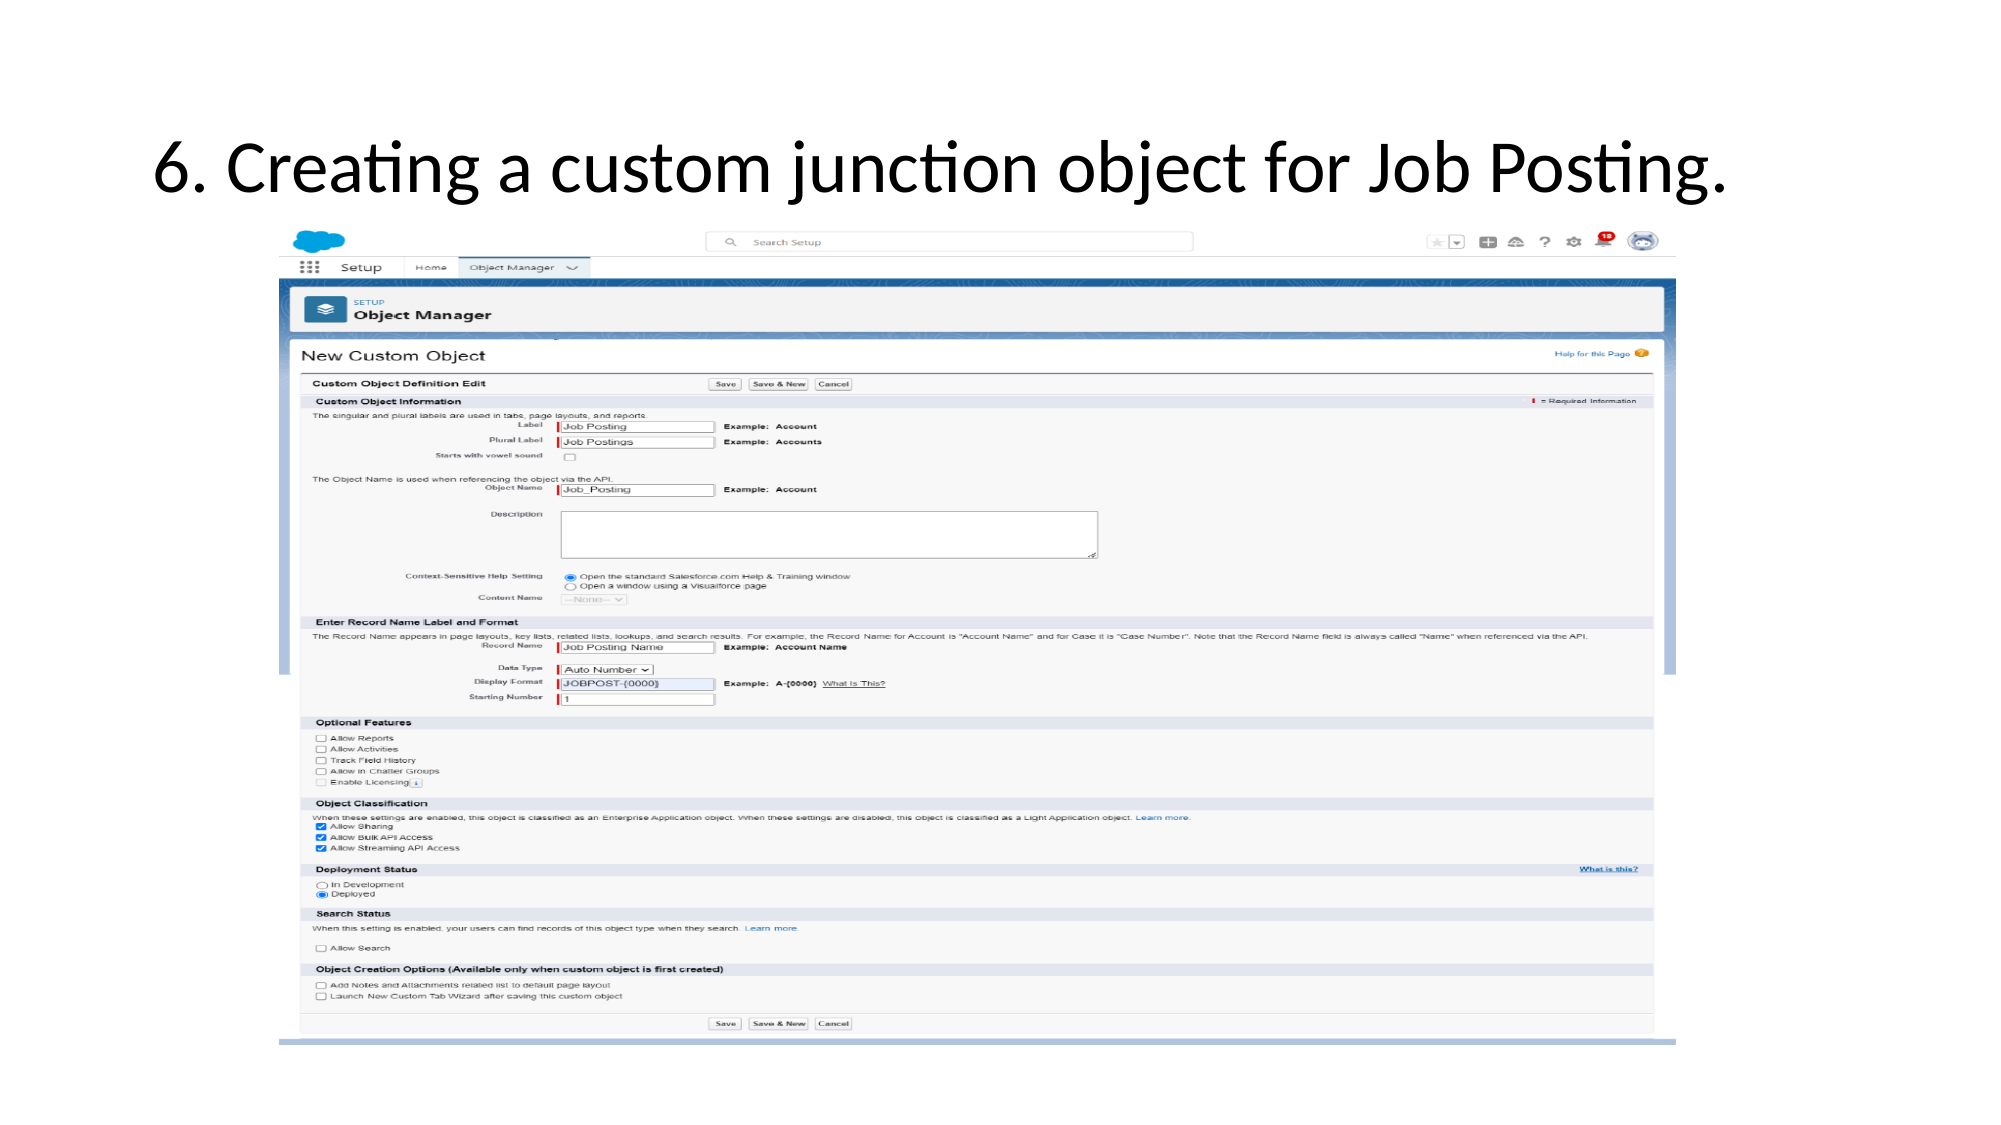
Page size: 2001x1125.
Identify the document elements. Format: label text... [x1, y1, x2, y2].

picture [279, 227, 1676, 1045]
title 6. Creating a custom junction object for Job Posting. [137, 59, 1863, 278]
